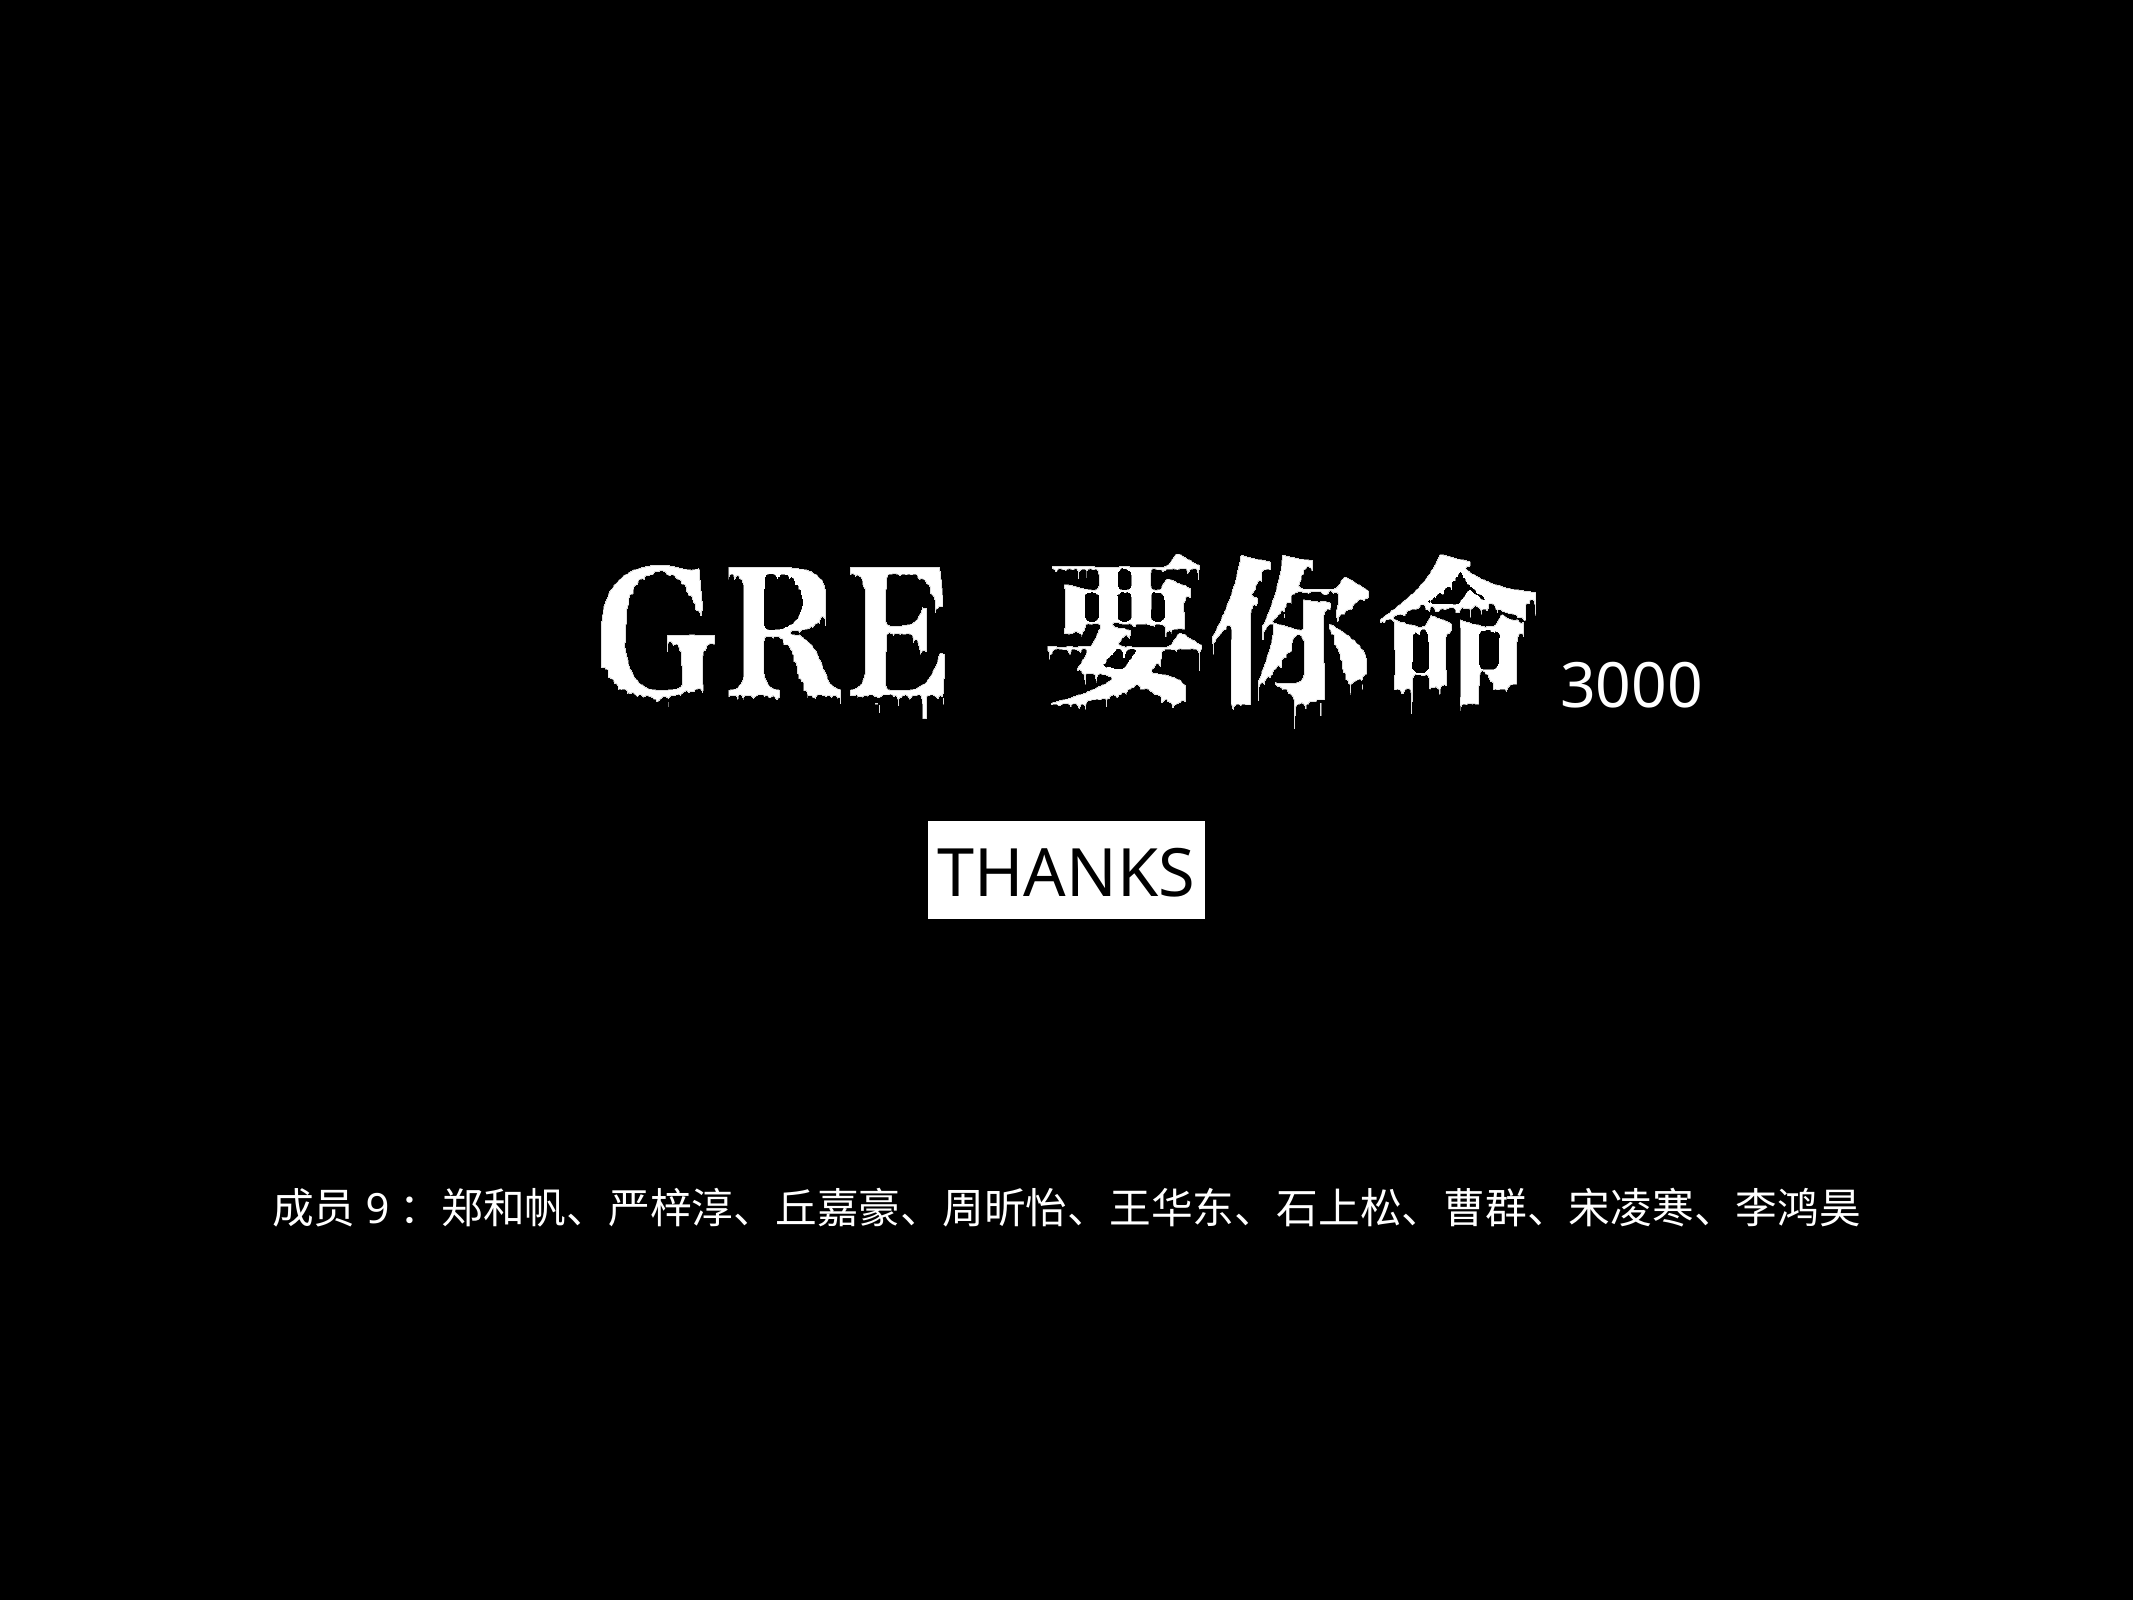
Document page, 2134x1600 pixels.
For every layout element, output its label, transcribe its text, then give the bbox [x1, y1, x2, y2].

text_box 成员9：郑和帆、严梓淳、丘嘉豪、周昕怡、王华东、石上松、曹群、宋凌寒、李鸿昊 [263, 1173, 1870, 1240]
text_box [279, 37, 1854, 1217]
